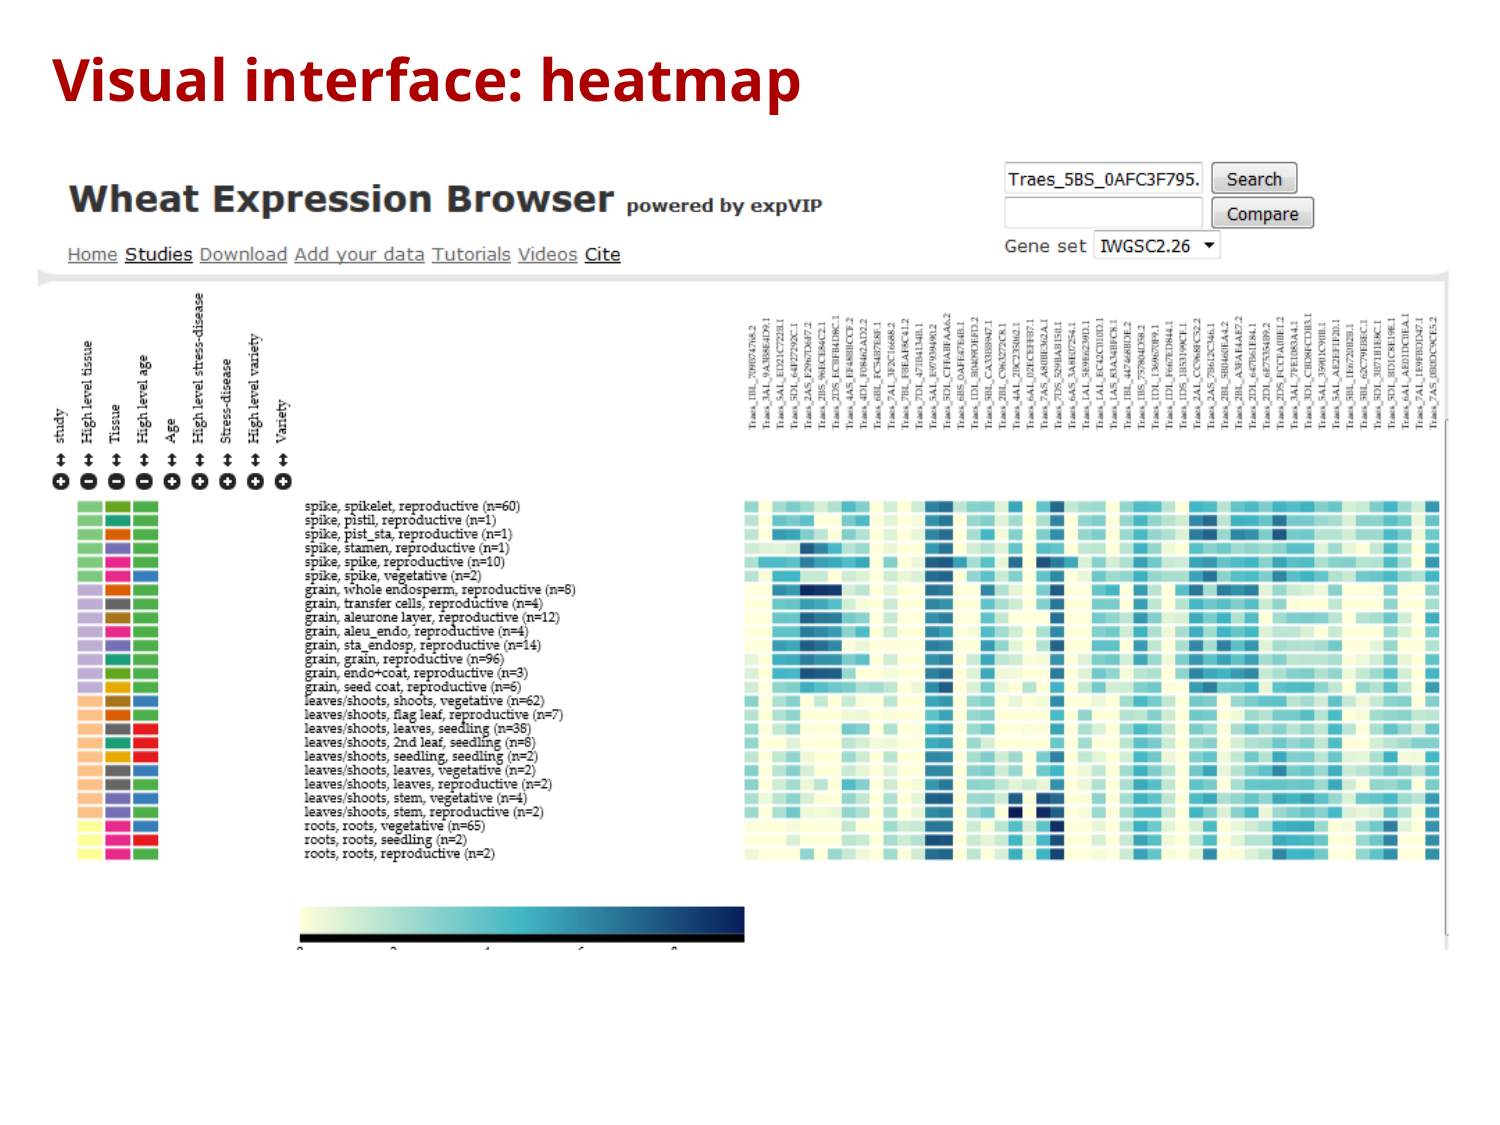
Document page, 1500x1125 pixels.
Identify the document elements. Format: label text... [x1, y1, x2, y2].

picture [37, 149, 1449, 951]
text_box Visual interface: heatmap [37, 24, 1500, 133]
